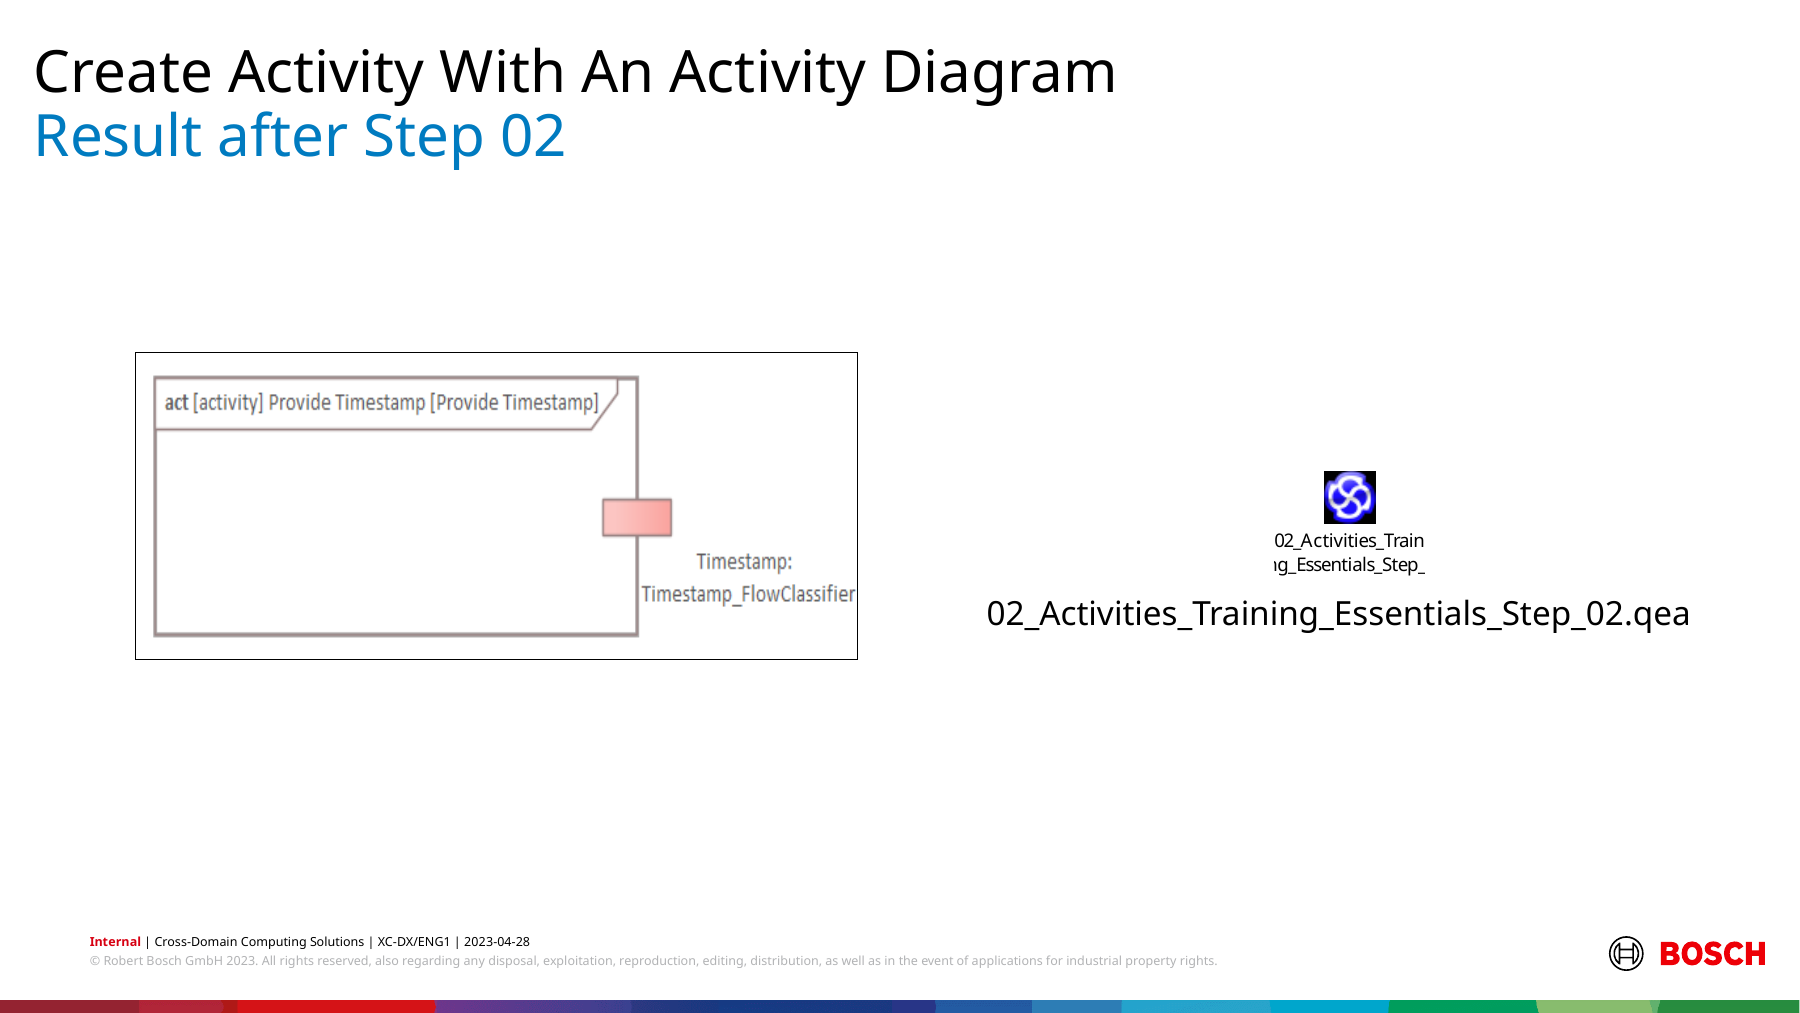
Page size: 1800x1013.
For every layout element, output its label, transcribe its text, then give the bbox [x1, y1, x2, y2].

title Result after Step 02 [33, 106, 1766, 171]
picture [0, 1000, 1270, 1013]
list Create Activity With An Activity Diagram [33, 42, 1766, 106]
picture [1388, 1000, 1800, 1013]
text_box 02_Activities_Training_Essentials_Step_02.qea [971, 584, 1728, 640]
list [1274, 471, 1425, 599]
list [135, 352, 858, 660]
